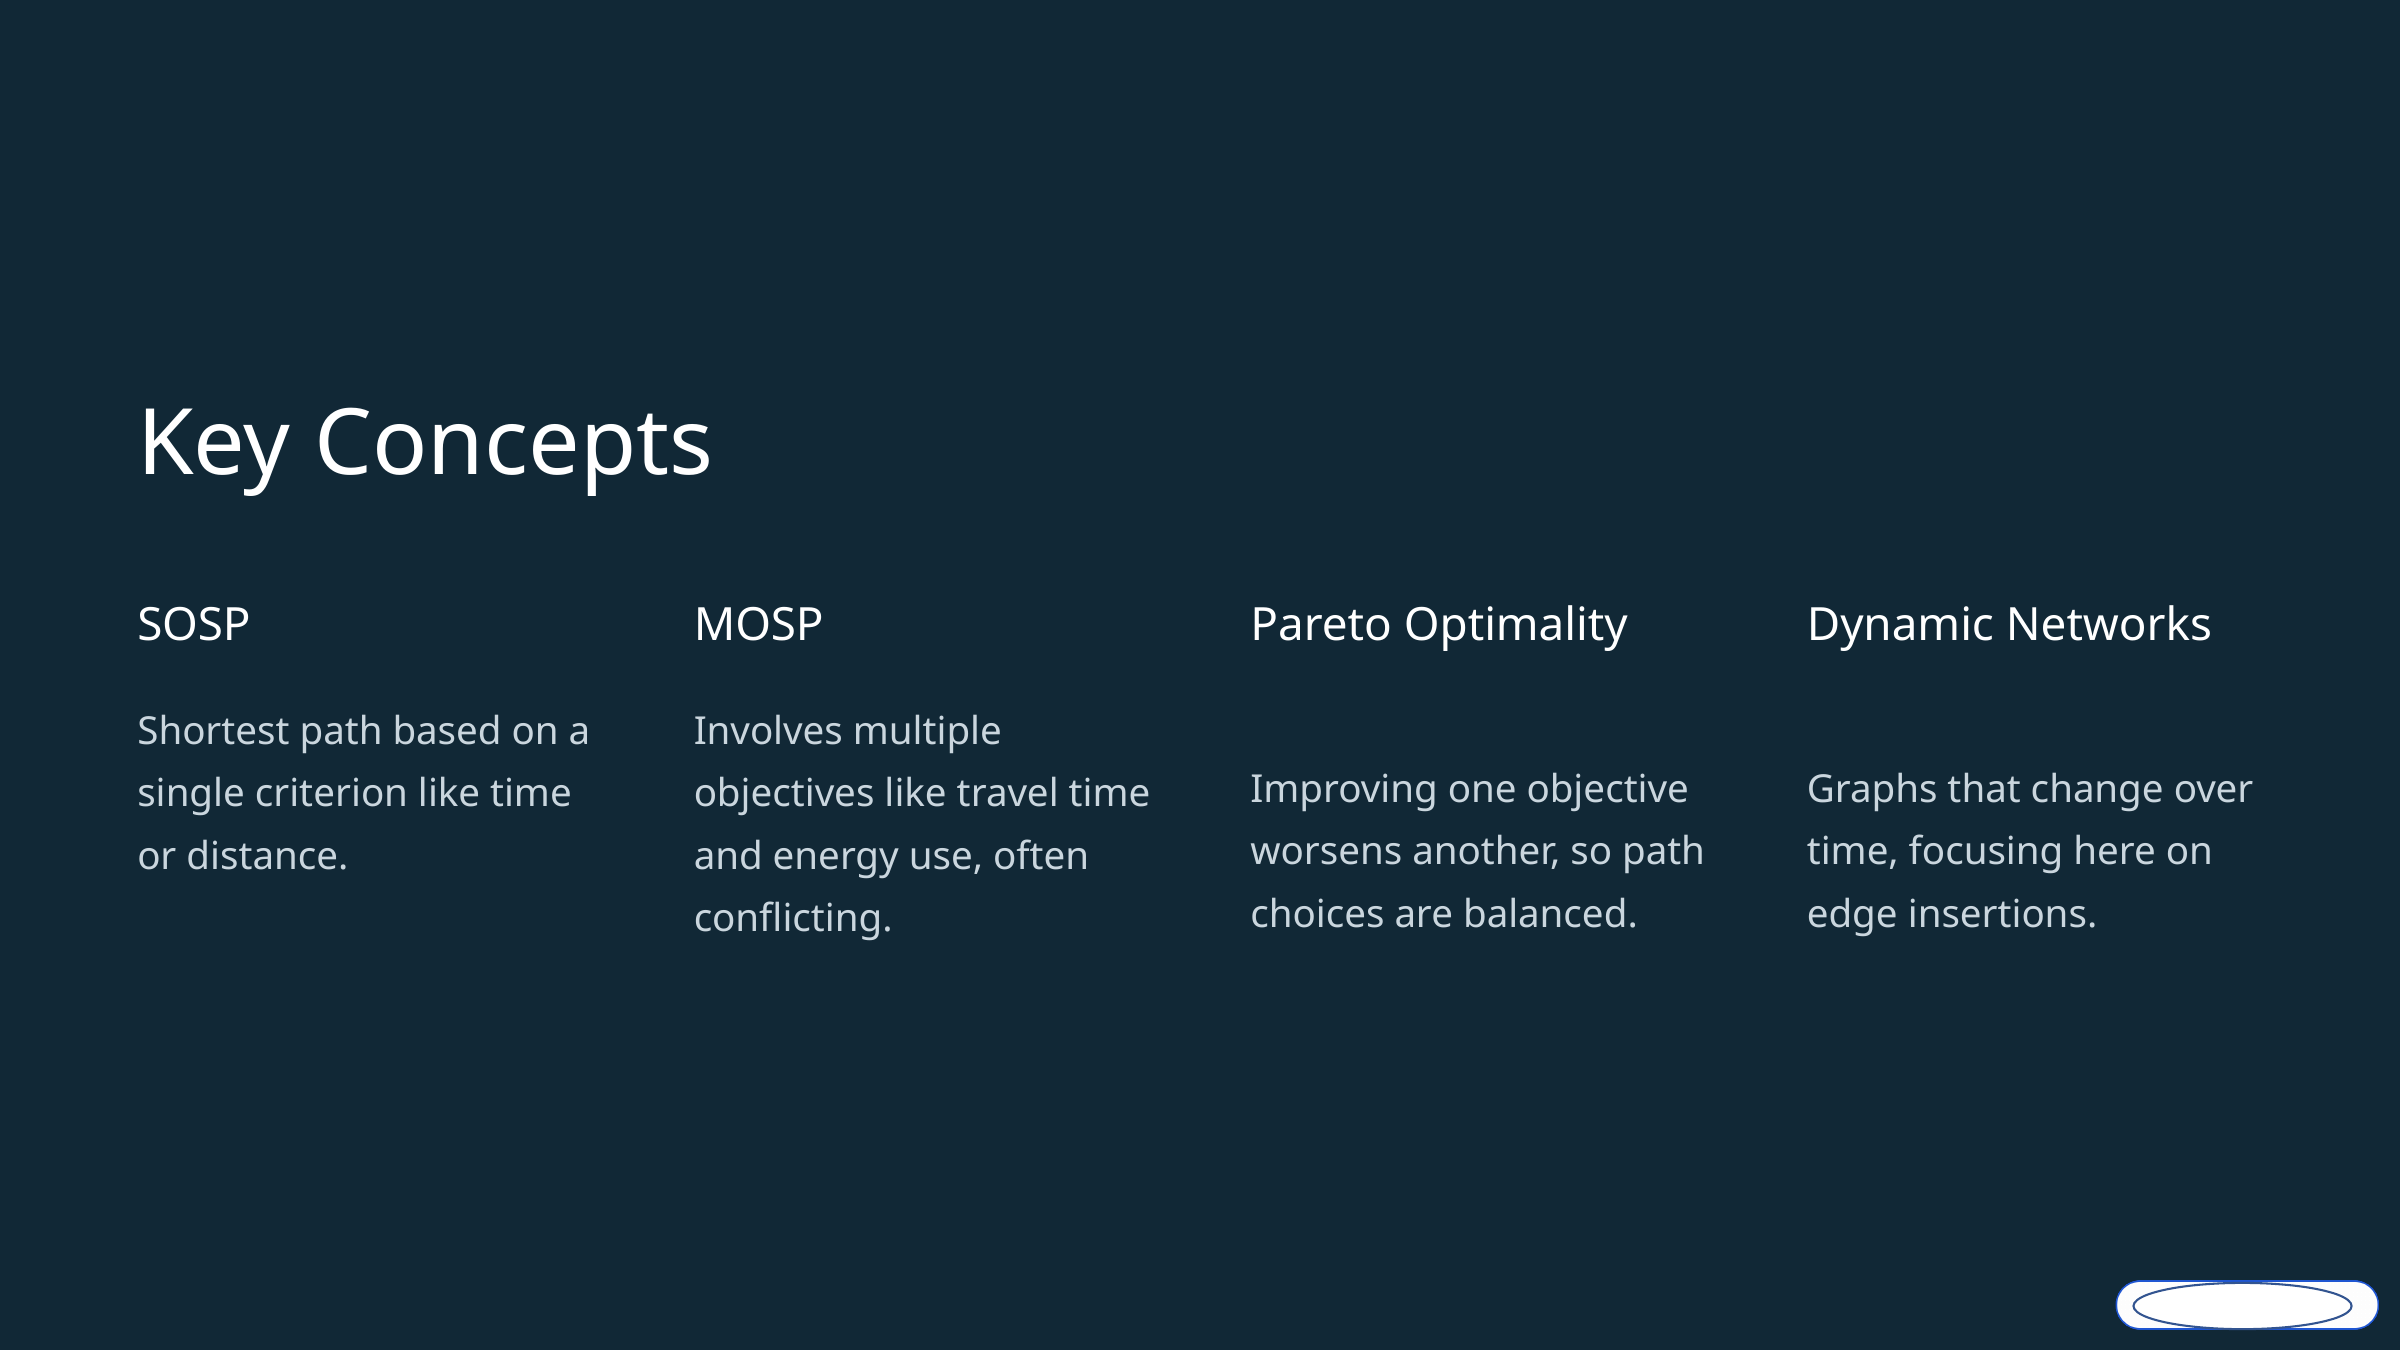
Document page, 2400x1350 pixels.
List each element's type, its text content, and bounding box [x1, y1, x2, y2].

text_box Pareto Optimality [1250, 592, 1710, 708]
text_box Dynamic Networks [1806, 592, 2267, 708]
text_box Shortest path based on a single criterion like time or distance. [137, 689, 597, 878]
picture [2106, 1271, 2389, 1339]
text_box Improving one objective worsens another, so path choices are balanced. [1250, 747, 1710, 936]
text_box [2132, 1281, 2353, 1331]
text_box SOSP [137, 592, 597, 651]
text_box Involves multiple objectives like travel time and energy use, often conflicting. [693, 689, 1154, 878]
text_box MOSP [693, 592, 1154, 651]
text_box Graphs that change over time, focusing here on edge insertions. [1806, 747, 2267, 936]
text_box Key Concepts [137, 378, 1062, 495]
